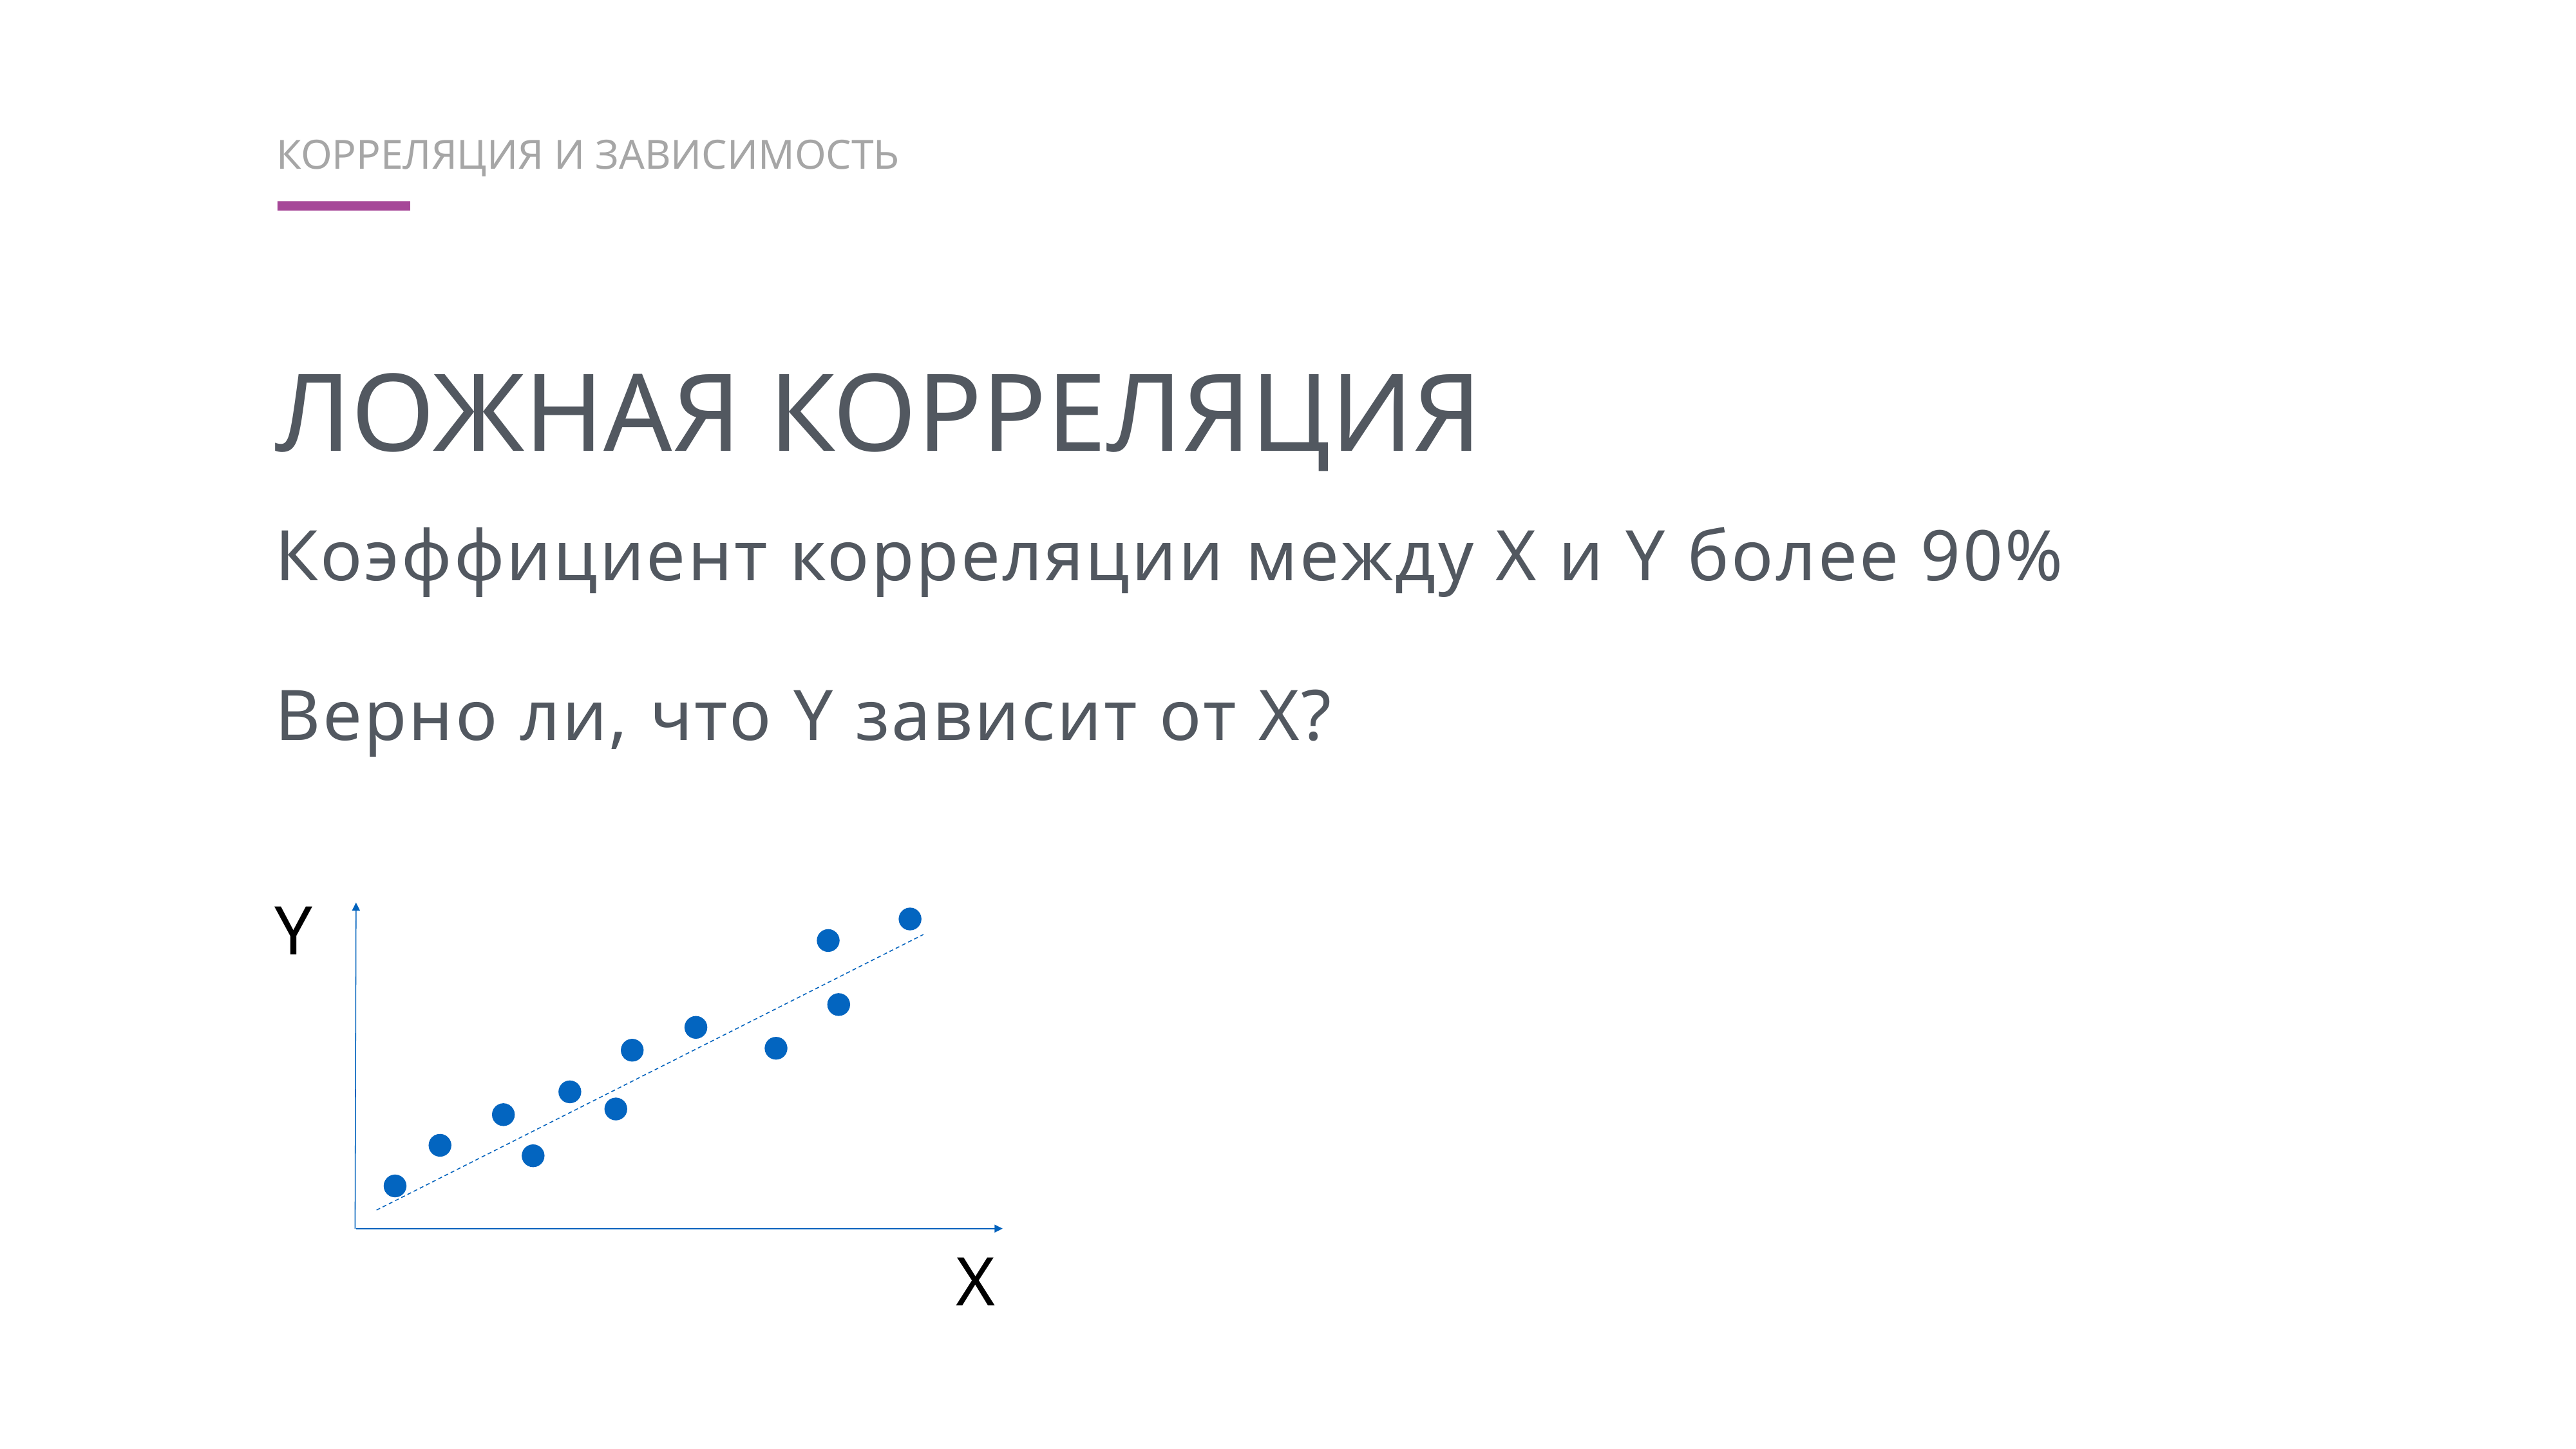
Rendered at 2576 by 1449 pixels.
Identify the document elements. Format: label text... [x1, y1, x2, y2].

text_box [897, 906, 923, 929]
text_box Ложная корреляция [270, 299, 2316, 478]
text_box корреляция и зависимость [271, 108, 2318, 182]
text_box Y [265, 883, 323, 973]
text_box X [946, 1234, 1005, 1324]
text_box Коэффициент корреляции между X и Y более 90% Верно ли, что Y зависит от X? [270, 480, 2222, 760]
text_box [376, 934, 924, 1211]
